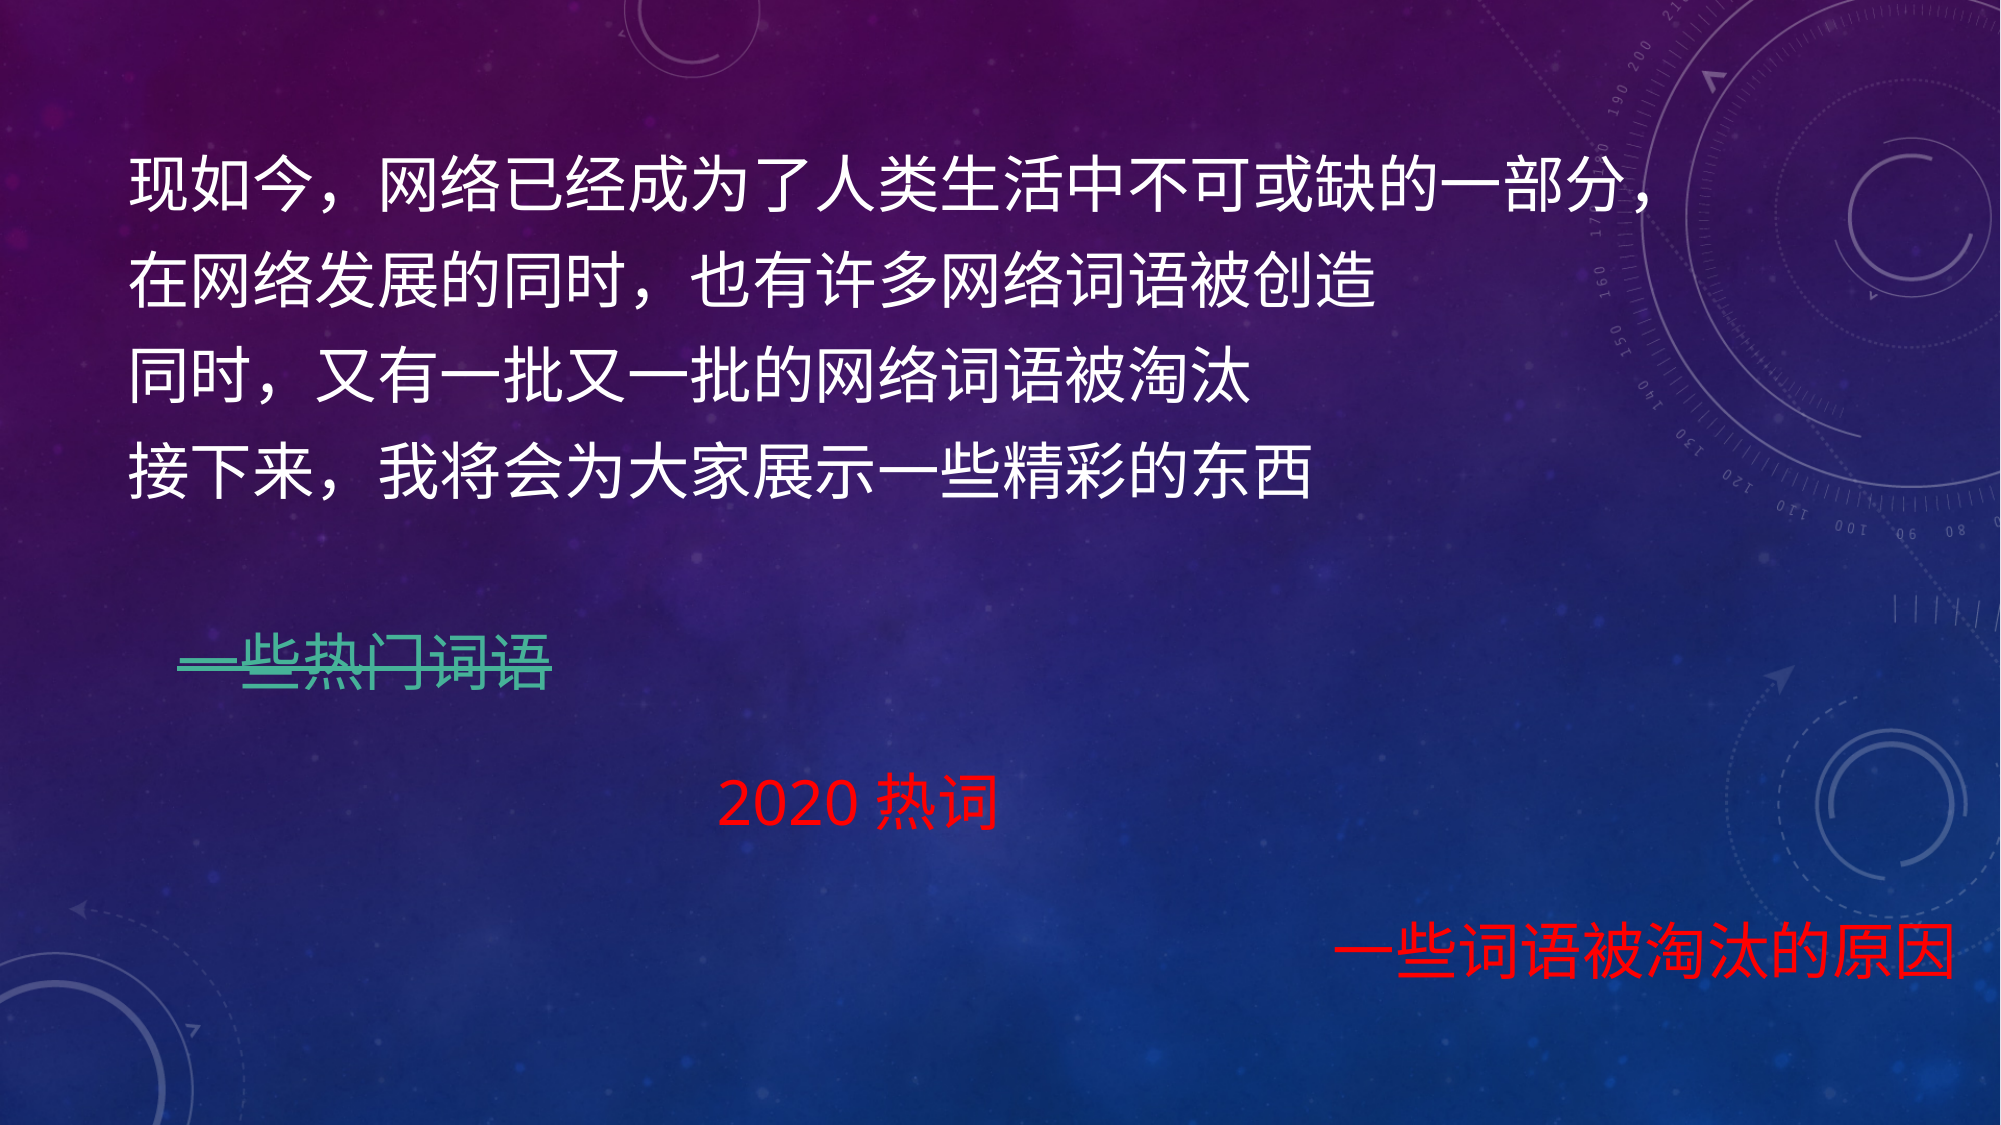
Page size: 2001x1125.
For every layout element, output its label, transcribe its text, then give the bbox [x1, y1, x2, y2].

text_box 一些词语被淘汰的原因 [1317, 904, 1976, 995]
picture [0, 0, 2001, 1125]
list 现如今，网络已经成为了人类生活中不可或缺的一部分， 在网络发展的同时，也有许多网络词语被创造 同时，又有一批又一批的网络词语被淘汰 接下来，我将会为大家展示一些精彩的东西 [112, 137, 2000, 950]
text_box 2020热词 [701, 755, 1215, 845]
text_box 一些热门词语 [162, 615, 579, 706]
